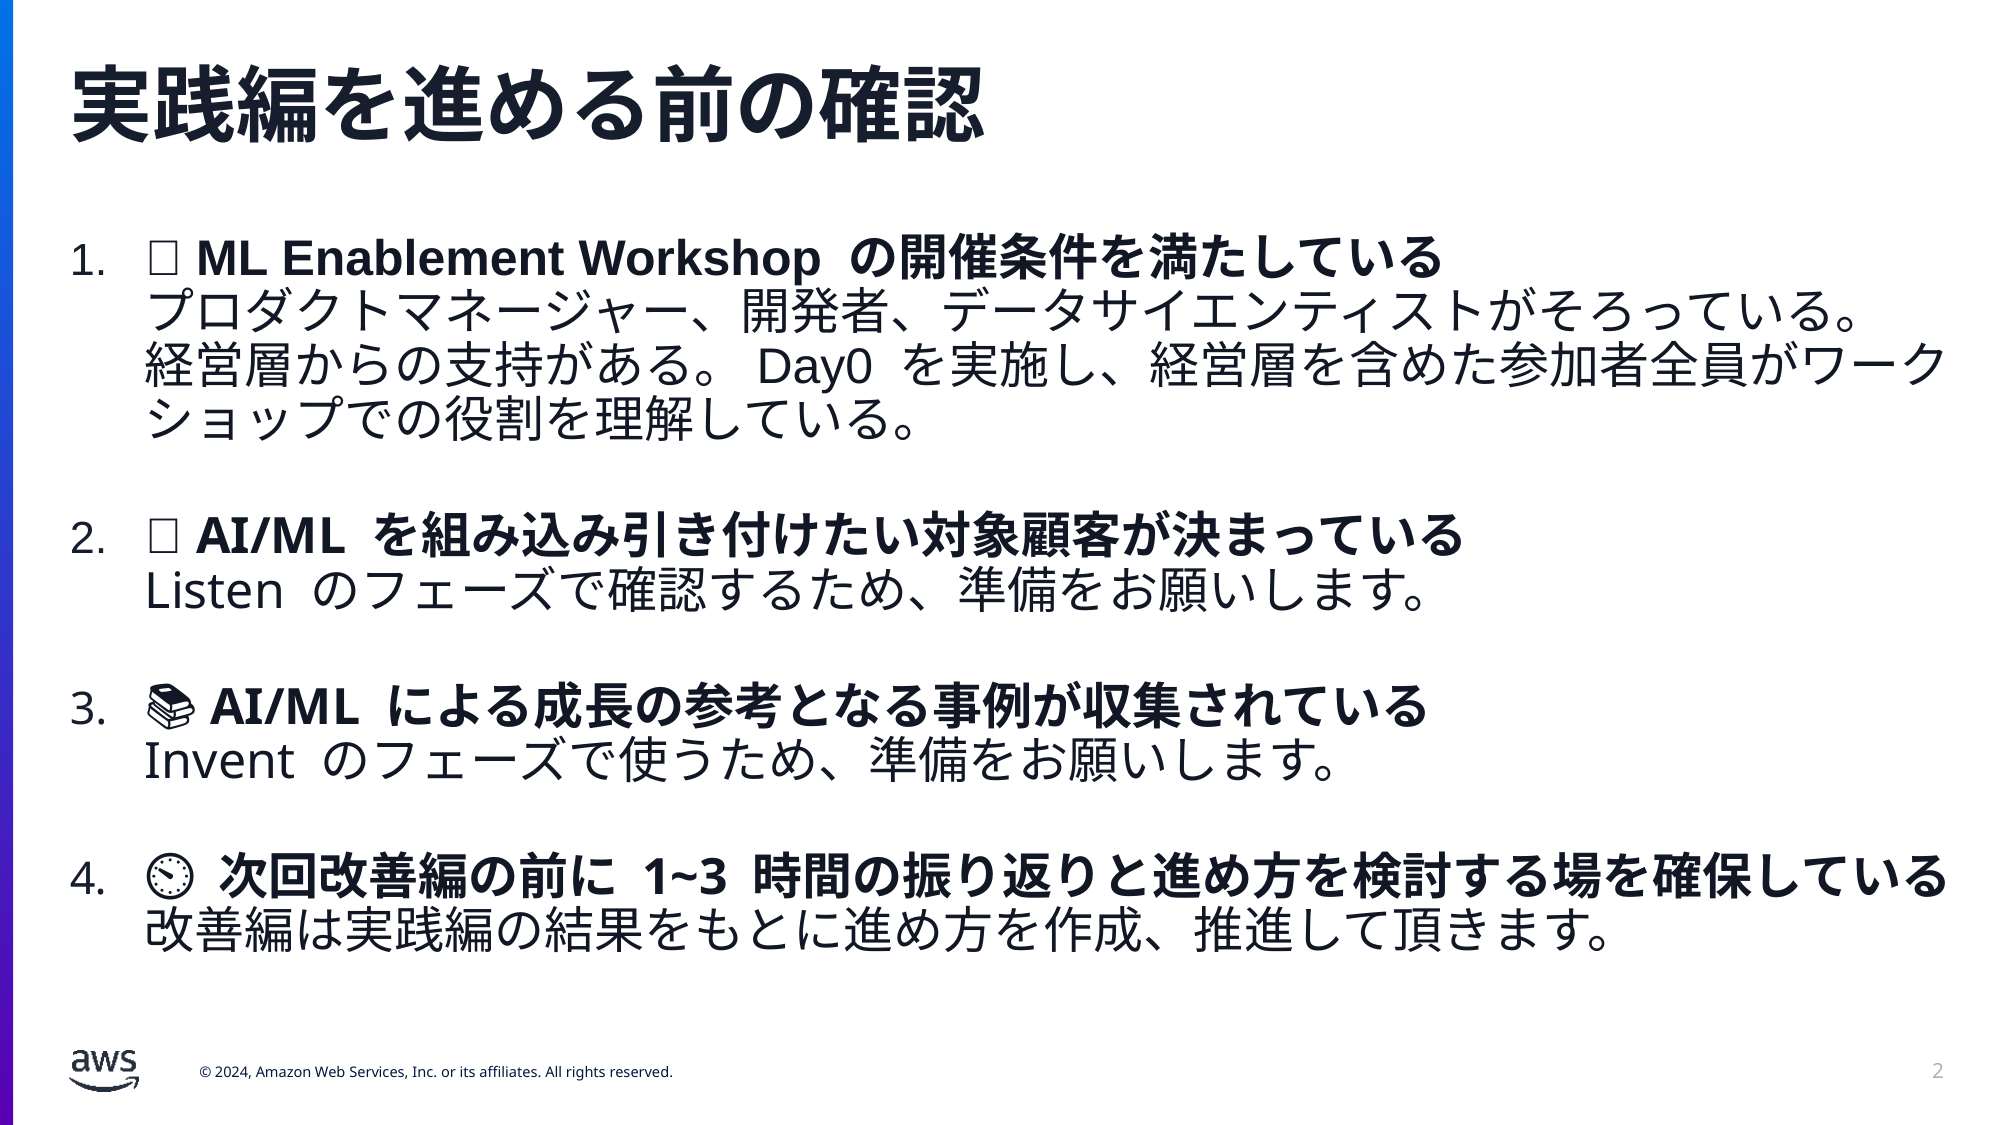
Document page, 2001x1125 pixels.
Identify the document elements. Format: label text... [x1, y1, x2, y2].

list 🤝 ML Enablement Workshop の開催条件を満たしている プロダクトマネージャー、開発者、データサイエンティストがそろっている。 経営層からの支持がある。Day0 を実施し、経営層を含めた参加者全員がワークショップでの役割を理解している。 🎯 AI/ML を組み込み引き付けたい対象顧客が決まっている Listen のフェーズで確認するため、準備をお願いします。 📚 AI/ML による成長の参考となる事例が収集されている Invent のフェーズで使うため、準備をお願いします。 ⏲️ 次回改善編の前に 1~3 時間の振り返りと進め方を検討する場を確保している 改善編は実践編の結果をもとに進め方を作成、推進して頂きます。 [69, 224, 1960, 977]
slide_number 2 [1493, 1041, 1944, 1102]
picture [69, 1050, 139, 1092]
title 実践編を進める前の確認 [69, 56, 1944, 162]
